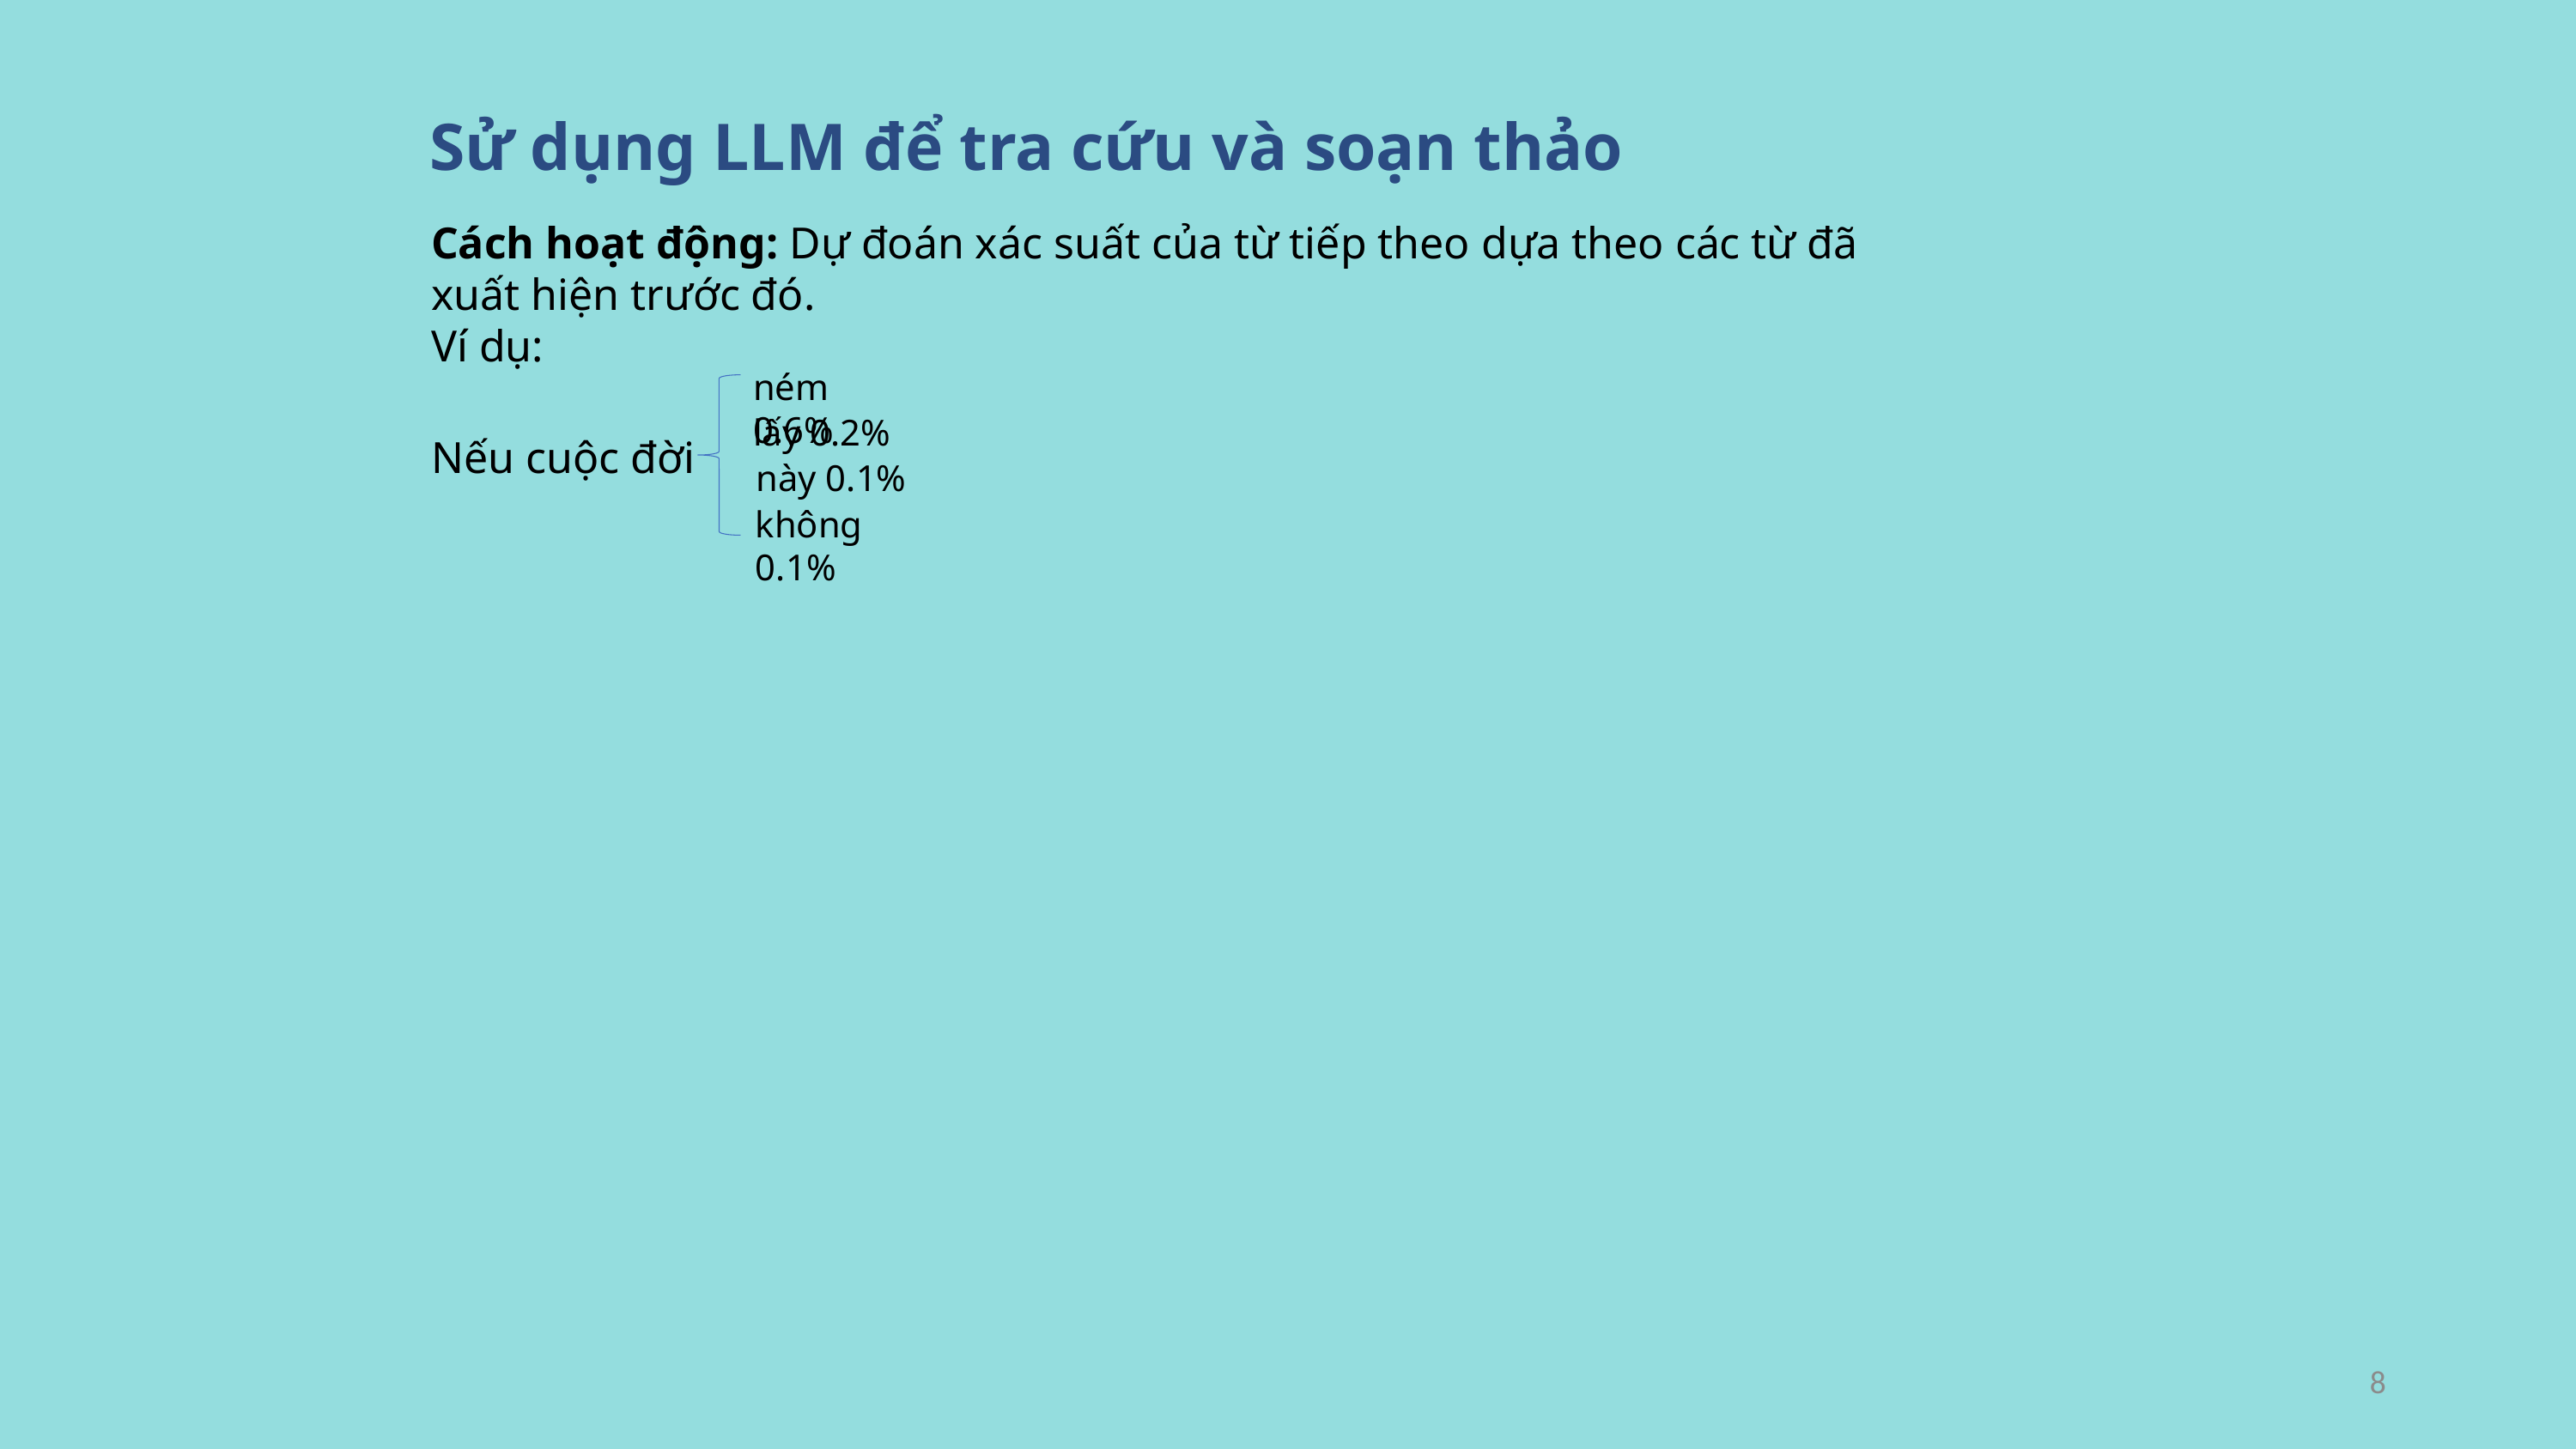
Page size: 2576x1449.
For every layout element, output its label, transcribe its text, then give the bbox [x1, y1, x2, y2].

slide_number 8 [1819, 1343, 2399, 1420]
text_box Sử dụng LLM để tra cứu và soạn thảo [428, 80, 1782, 184]
text_box Cách hoạt động: Dự đoán xác suất của từ tiếp theo dựa theo các từ đã xuất hiện trước đó. Ví dụ: [418, 209, 1880, 377]
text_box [697, 357, 956, 552]
text_box Nếu cuộc đời [418, 423, 697, 488]
